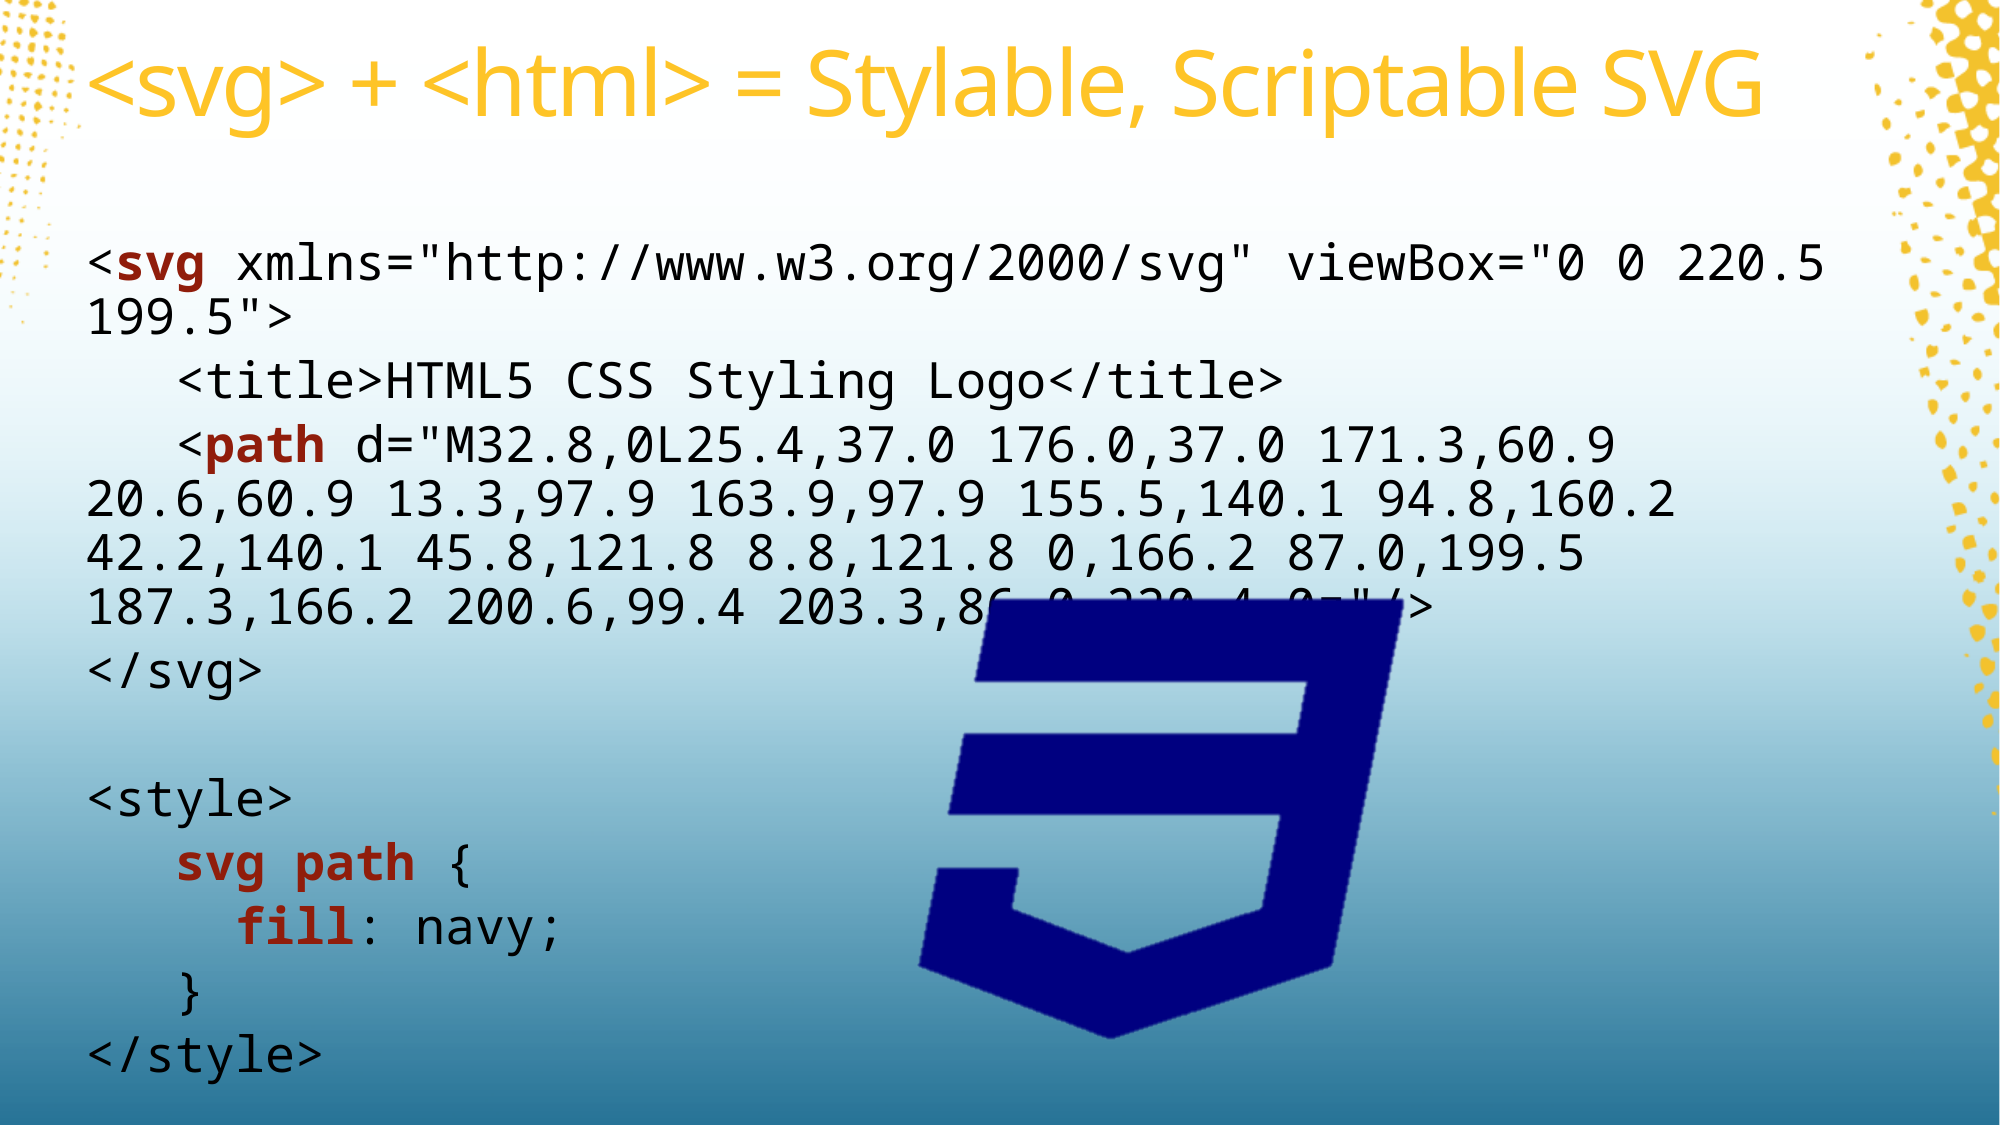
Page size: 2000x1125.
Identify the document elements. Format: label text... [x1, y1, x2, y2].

picture [0, 0, 2000, 1125]
list <svg xmlns="http://www.w3.org/2000/svg" viewBox="0 0 220.5 199.5"> <title>HTML5 CSS Styling Logo</title> <path d="M32.8,0L25.4,37.0 176.0,37.0 171.3,60.9 20.6,60.9 13.3,97.9 163.9,97.9 155.5,140.1 94.8,160.2 42.2,140.1 45.8,121.8 8.8,121.8 0,166.2 87.0,199.5 187.3,166.2 200.6,99.4 203.3,86.0 220.4,0z"/> </svg> <style> svg path { fill: navy; } </style> [85, 237, 1915, 1056]
title <svg> + <html> = Stylable, Scriptable SVG [85, 37, 1914, 138]
